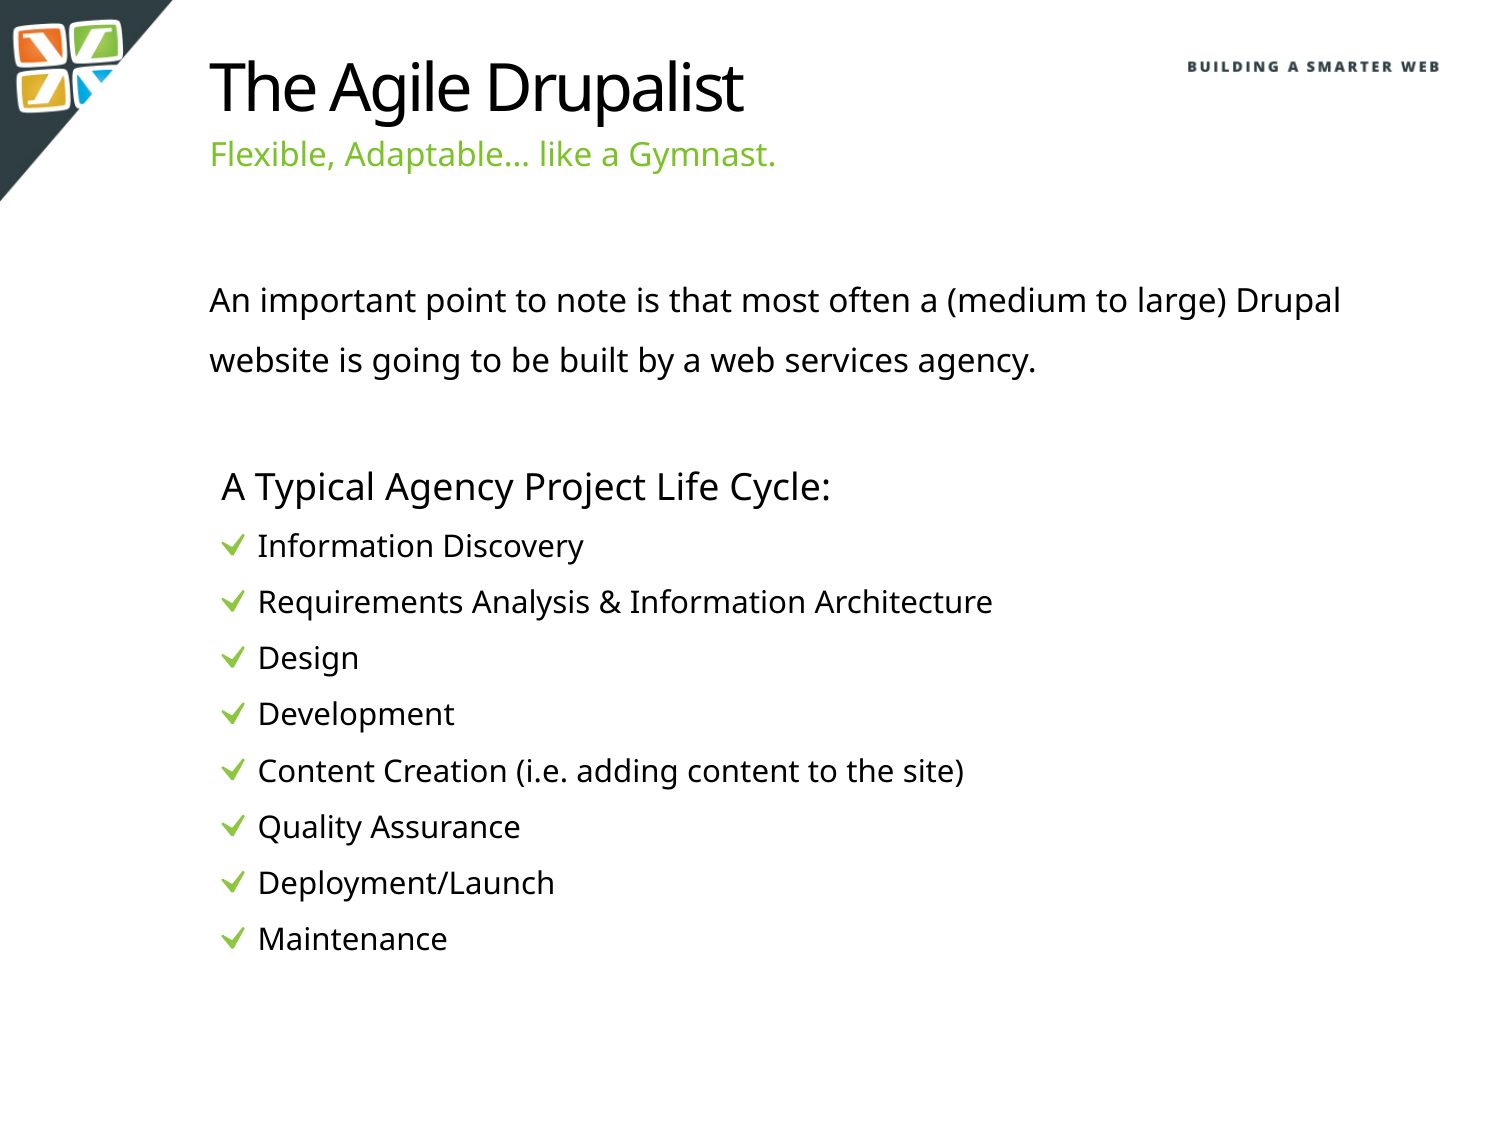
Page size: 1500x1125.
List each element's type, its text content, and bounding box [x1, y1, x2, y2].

text_box A Typical Agency Project Life Cycle: Information Discovery Requirements Analysis & Information Architecture Design Development Content Creation (i.e. adding content to the site) Quality Assurance Deployment/Launch Maintenance [206, 432, 1412, 965]
text_box The Agile Drupalist [194, 37, 1436, 252]
text_box An important point to note is that most often a (medium to large) Drupal website is going to be built by a web services agency. [194, 252, 1436, 387]
picture [0, 0, 1500, 1125]
text_box Flexible, Adaptable… like a Gymnast. [194, 125, 1424, 208]
